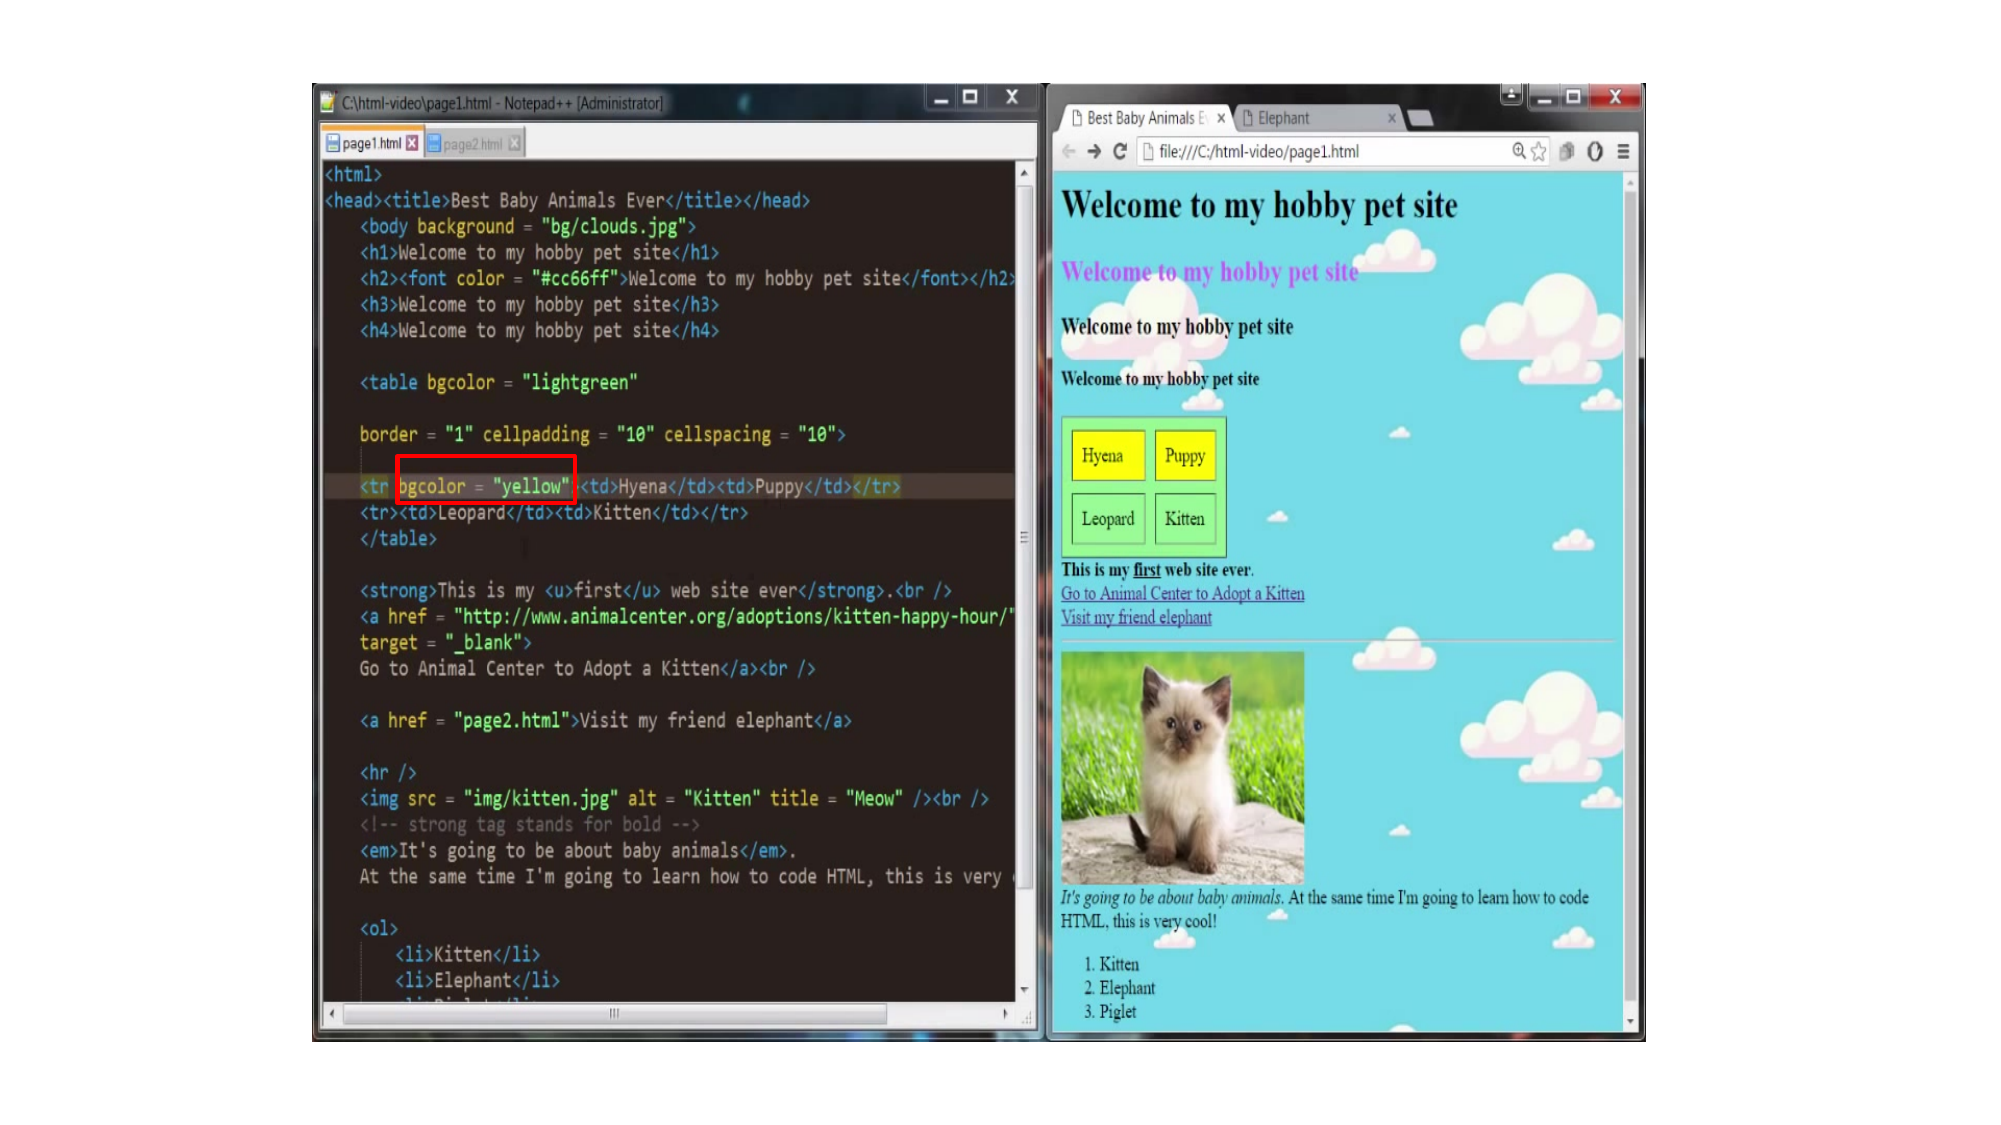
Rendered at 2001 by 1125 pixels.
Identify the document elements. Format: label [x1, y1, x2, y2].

picture [312, 83, 1647, 1042]
